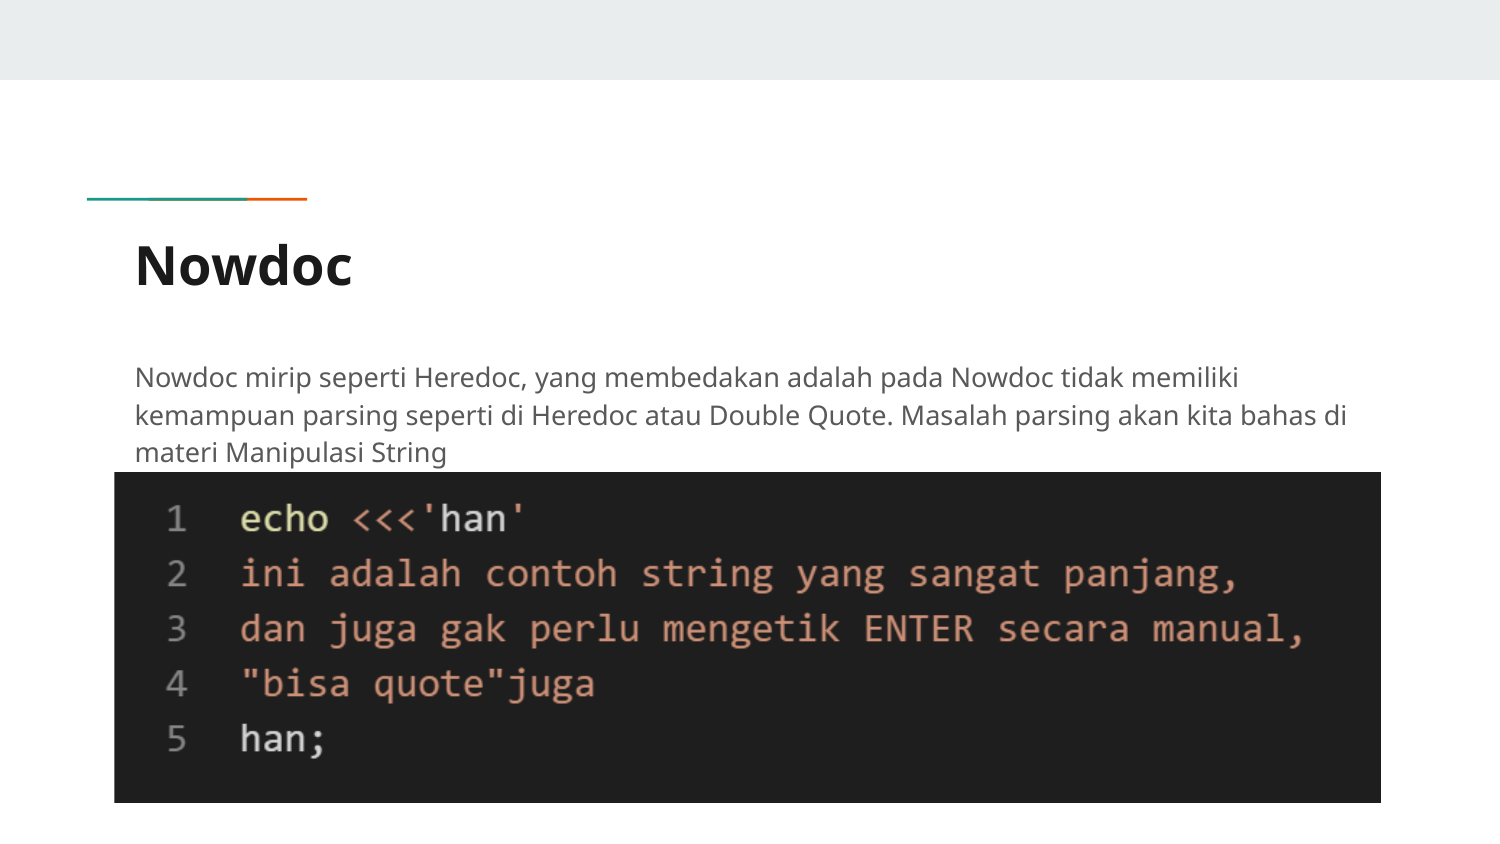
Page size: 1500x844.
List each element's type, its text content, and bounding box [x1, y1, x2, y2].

list Nowdoc mirip seperti Heredoc, yang membedakan adalah pada Nowdoc tidak memiliki kemampuan parsing seperti di Heredoc atau Double Quote. Masalah parsing akan kita bahas di materi Manipulasi String [119, 341, 1381, 471]
title Nowdoc [119, 216, 1381, 305]
picture [114, 471, 1382, 803]
